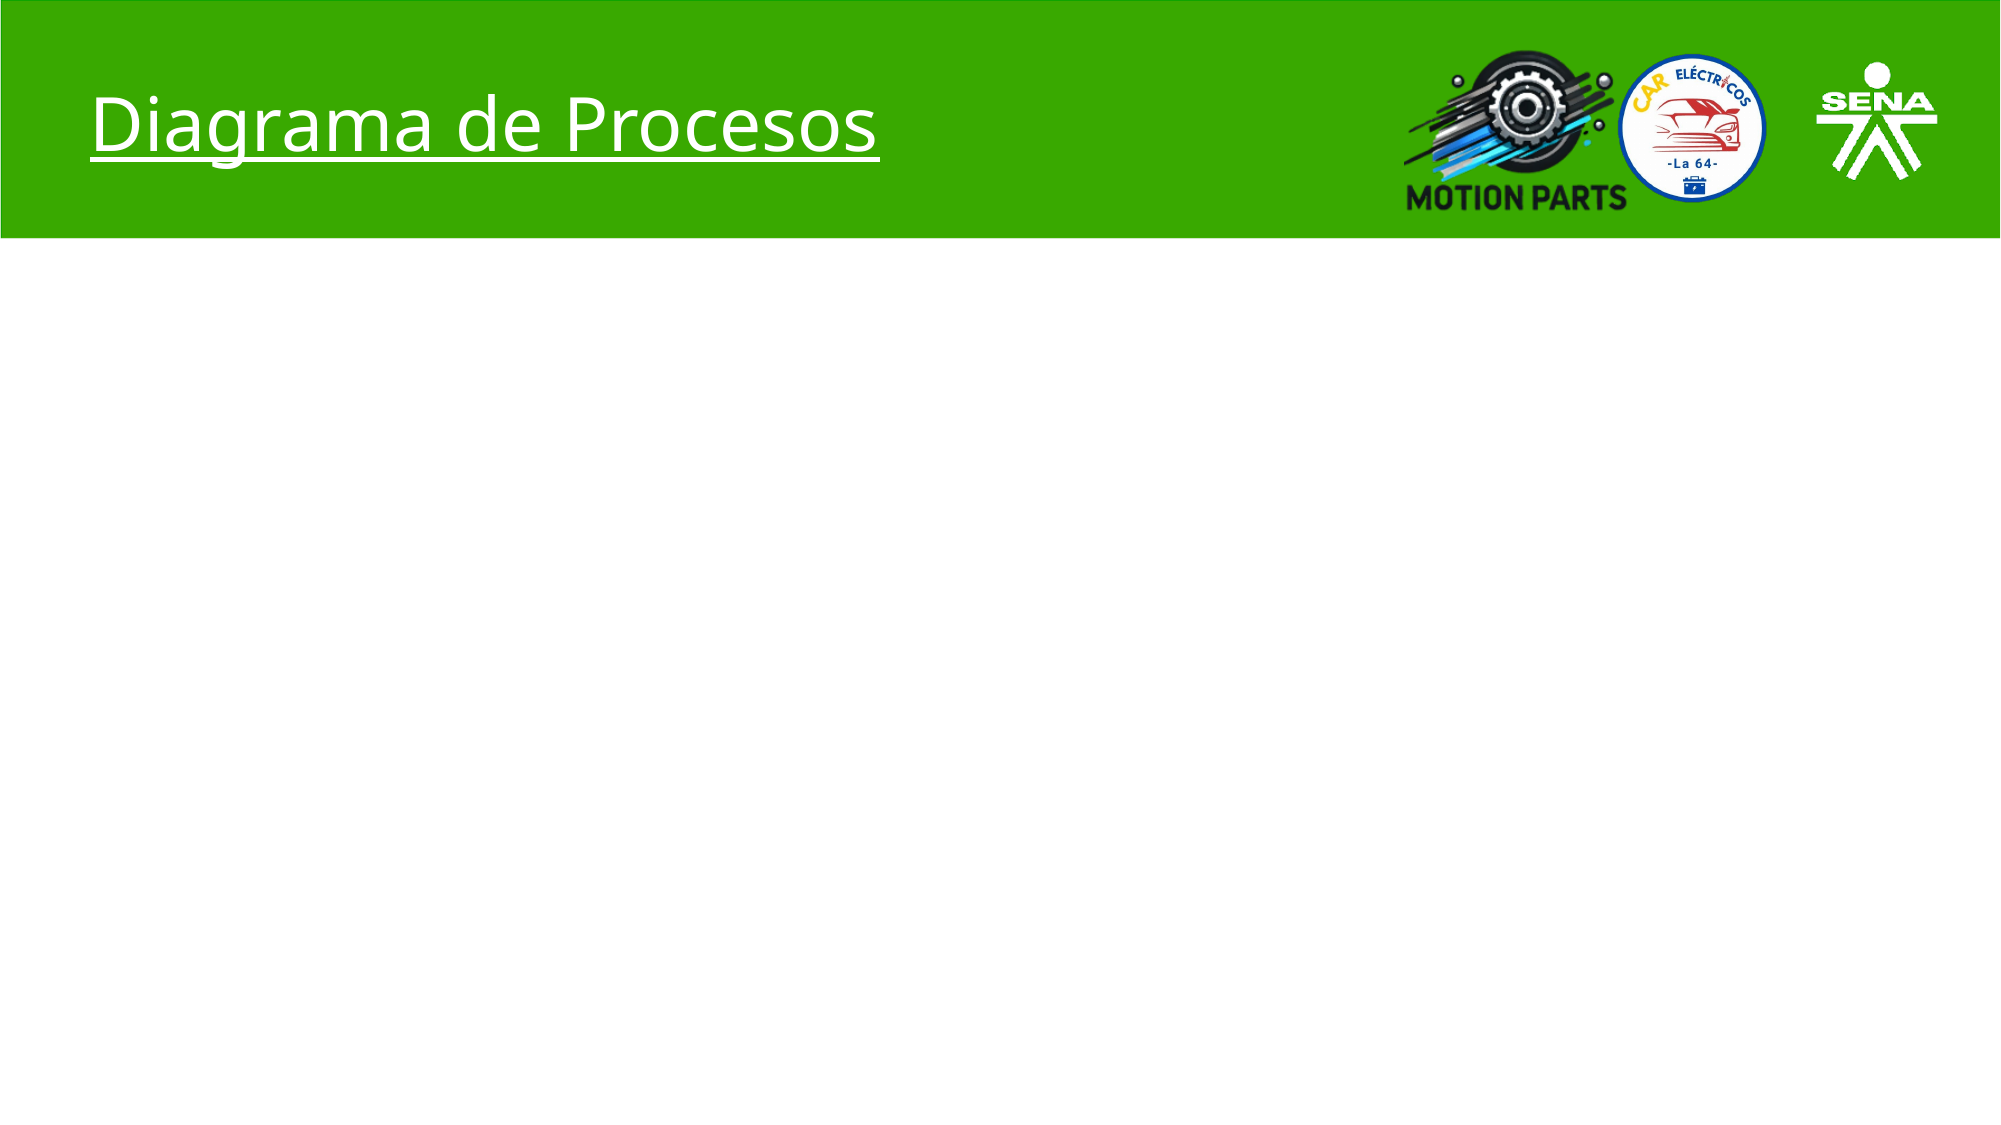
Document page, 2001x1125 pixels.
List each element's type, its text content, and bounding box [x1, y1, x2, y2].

picture [0, 0, 2001, 1125]
title Diagrama de Procesos [74, 18, 1800, 236]
